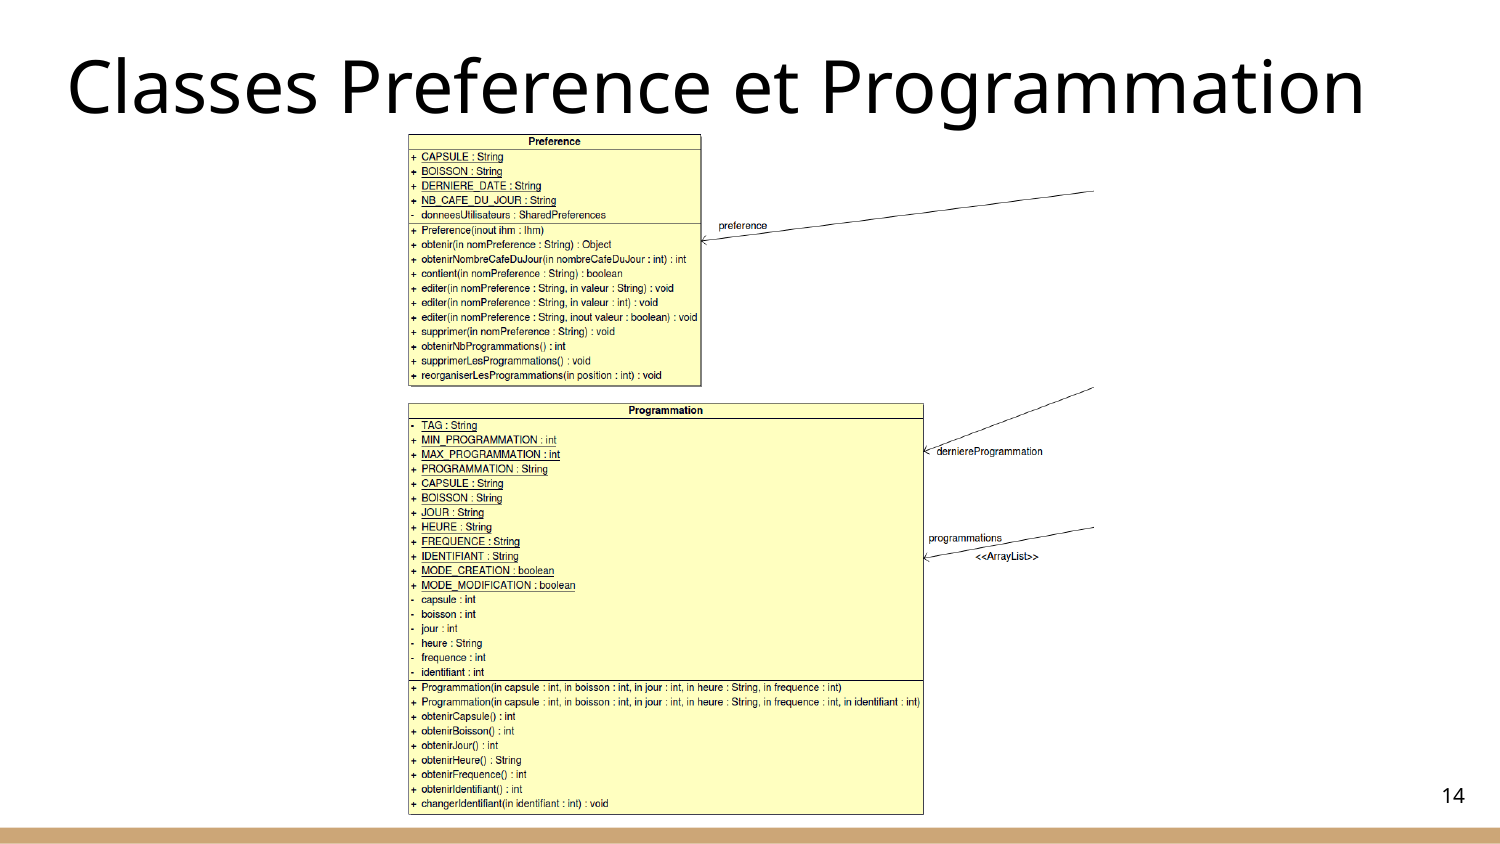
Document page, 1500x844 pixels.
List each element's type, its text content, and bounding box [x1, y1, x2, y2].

picture [406, 130, 1094, 817]
slide_number ‹#› [1389, 764, 1480, 830]
title Classes Preference et Programmation [51, 6, 1449, 144]
